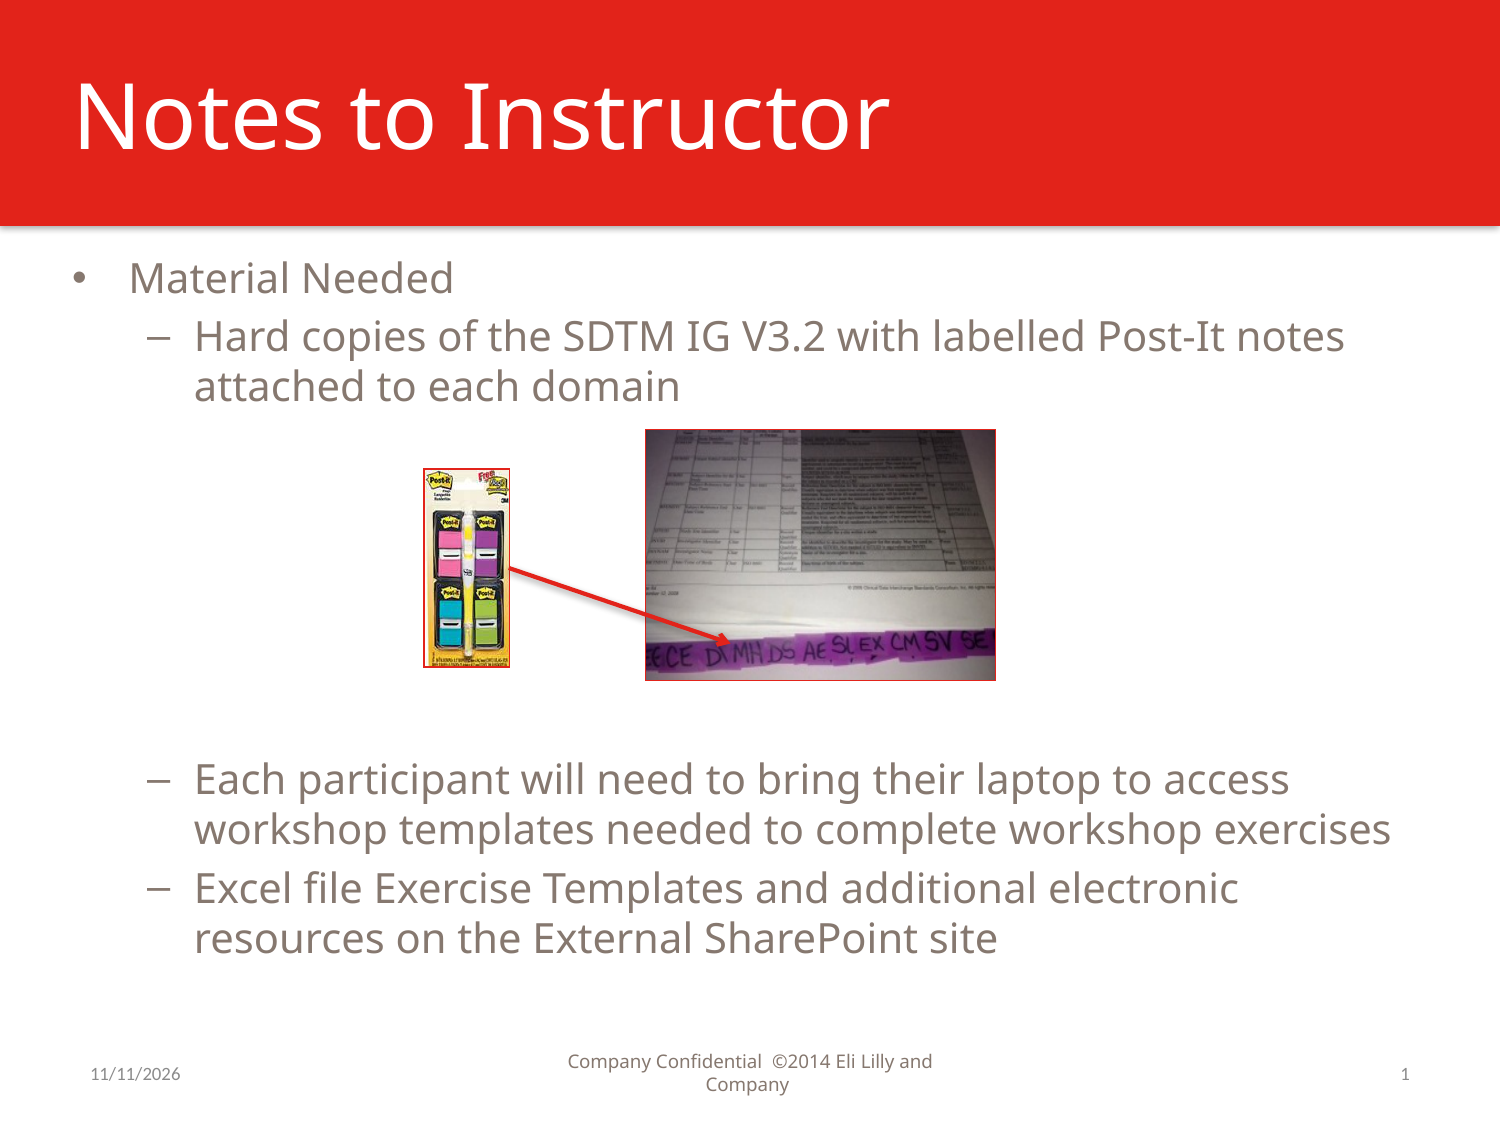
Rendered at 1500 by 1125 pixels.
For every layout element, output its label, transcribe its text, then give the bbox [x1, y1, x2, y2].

title Notes to Instructor [56, 19, 1450, 207]
slide_number 1 [1074, 1042, 1425, 1103]
list Material Needed Hard copies of the SDTM IG V3.2 with labelled Post-It notes attached to each domain Each participant will need to bring their laptop to access workshop templates needed to complete workshop exercises Excel file Exercise Templates and additional electronic resources on the External SharePoint site [56, 244, 1450, 1005]
footer Company Confidential ©2014 Eli Lilly and Company [512, 1042, 988, 1103]
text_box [424, 429, 996, 681]
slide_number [75, 1042, 425, 1103]
